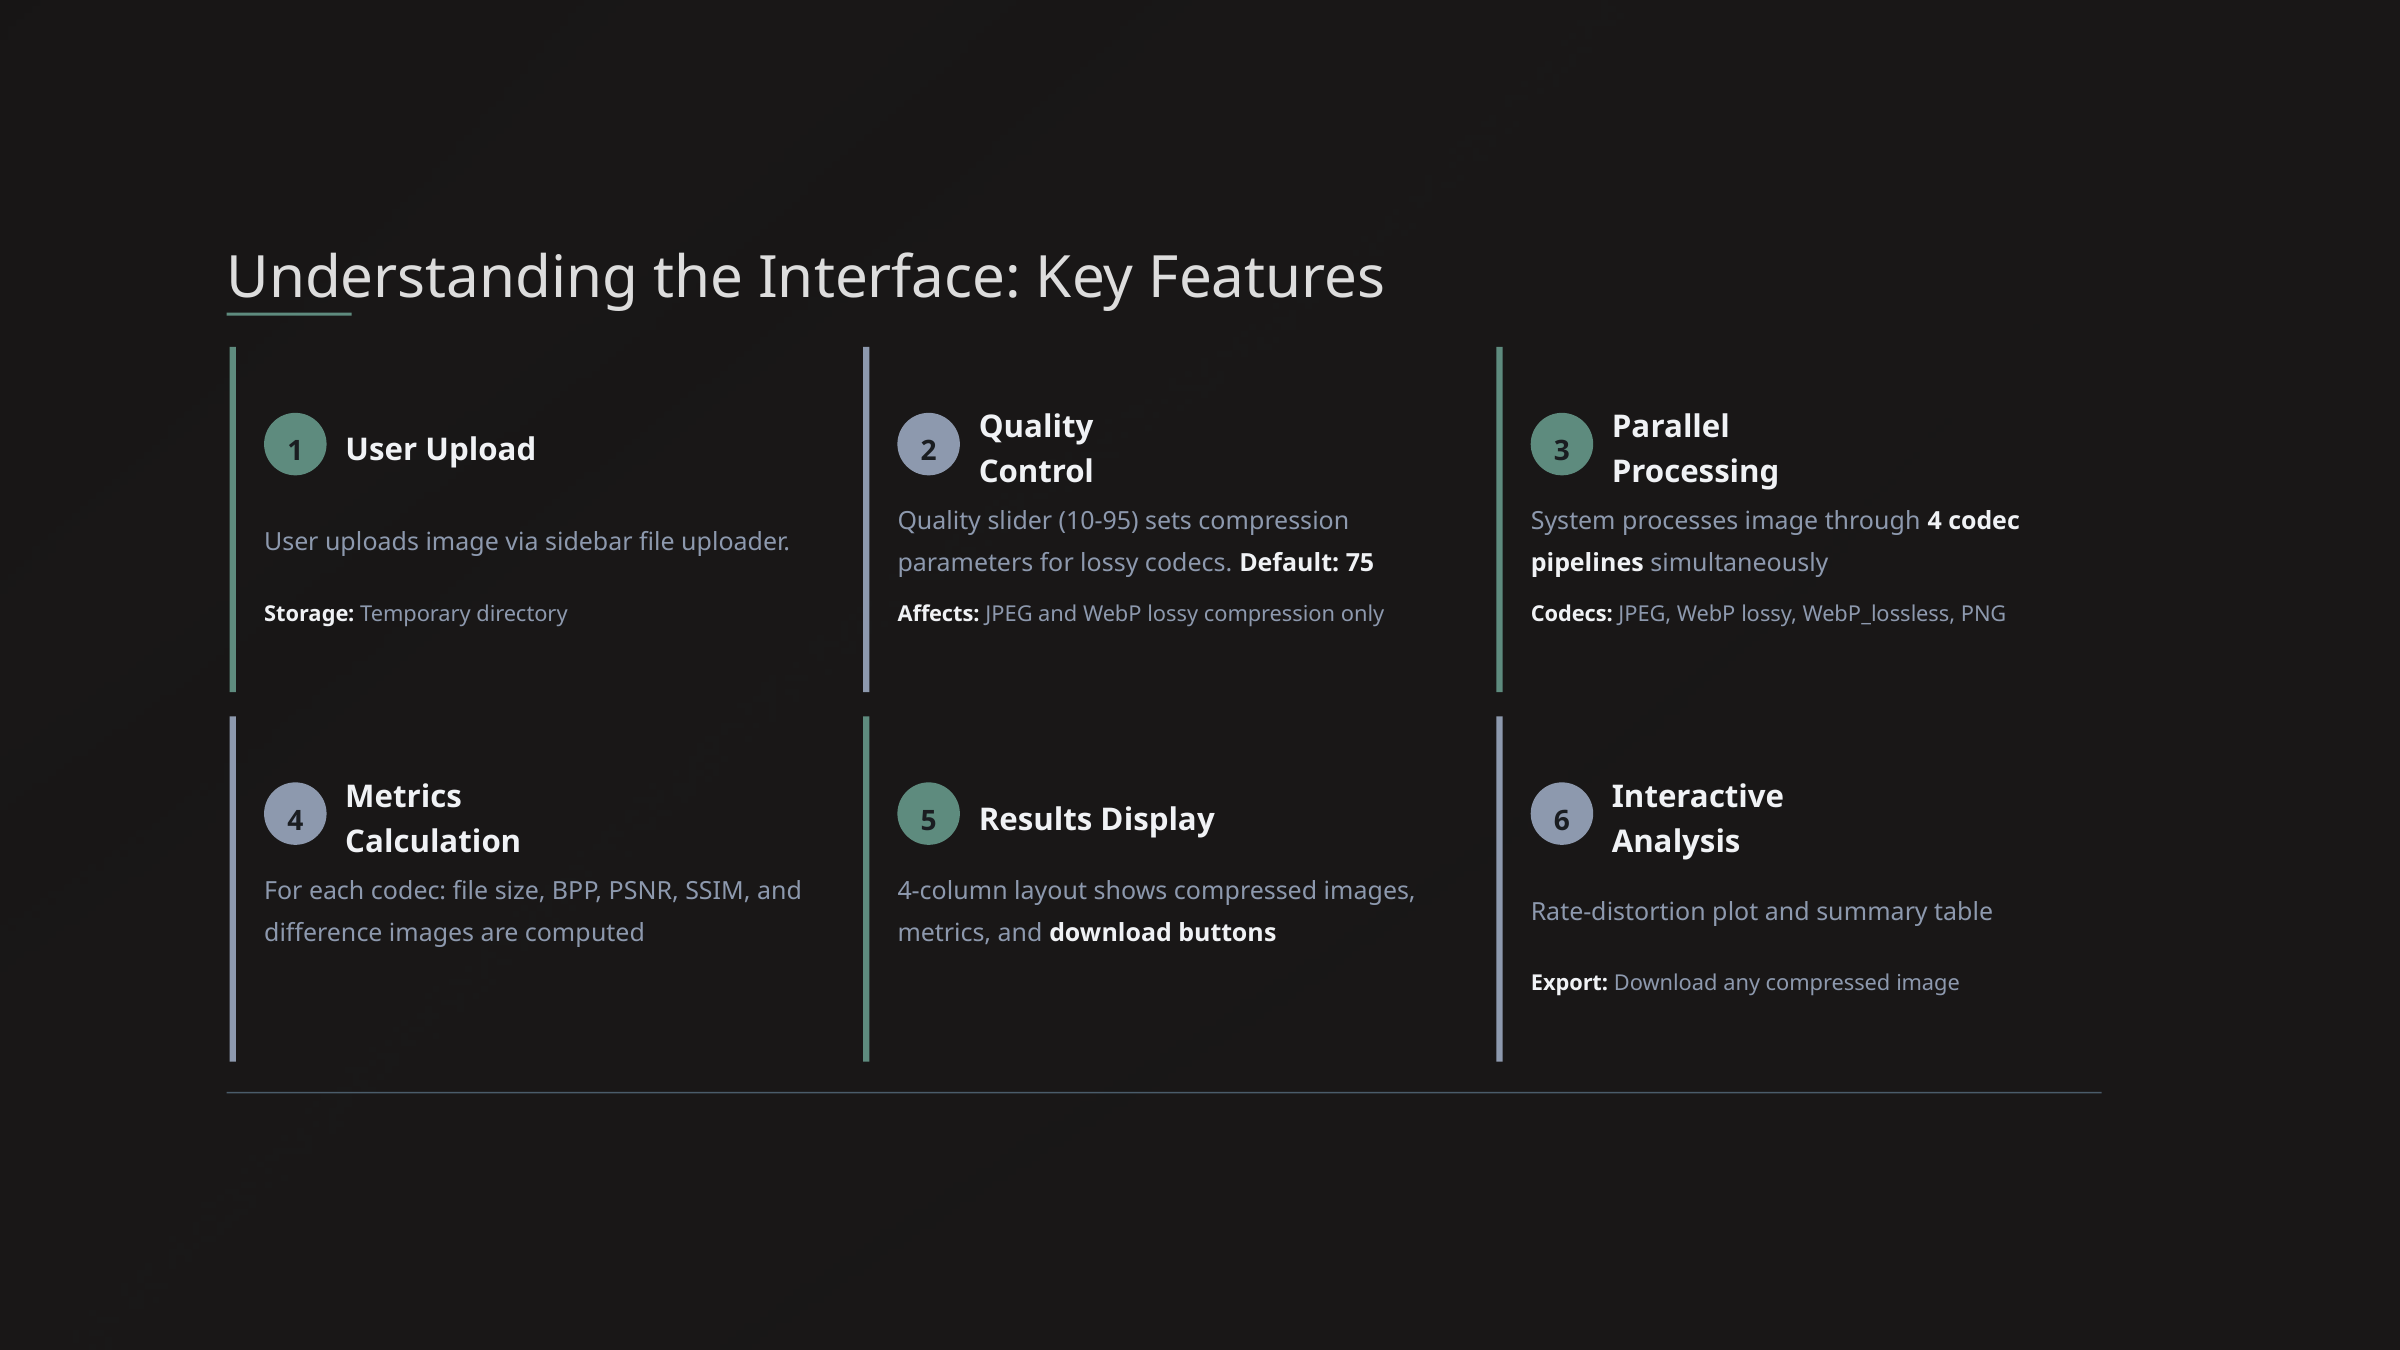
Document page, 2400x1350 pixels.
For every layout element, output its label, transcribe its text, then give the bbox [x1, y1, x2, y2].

text_box 2 [890, 412, 967, 476]
text_box Quality slider (10-95) sets compression parameters for lossy codecs. Default: 75 [897, 494, 1481, 576]
text_box Export: Download any compressed image [1530, 963, 2112, 995]
text_box 5 [890, 782, 967, 845]
text_box [229, 346, 236, 693]
text_box [863, 716, 870, 1062]
text_box 4-column layout shows compressed images, metrics, and download buttons [897, 863, 1481, 945]
text_box Codecs: JPEG, WebP lossy, WebP_lossless, PNG [1530, 594, 2112, 626]
text_box Rate-distortion plot and summary table [1530, 863, 2114, 945]
text_box For each codec: file size, BPP, PSNR, SSIM, and difference images are computed [264, 863, 847, 945]
text_box Quality Control [978, 422, 1214, 466]
text_box Storage: Temporary directory [264, 594, 846, 626]
text_box Parallel Processing [1611, 422, 1906, 466]
text_box [226, 312, 352, 316]
text_box 6 [1523, 782, 1601, 845]
text_box 1 [257, 412, 334, 476]
text_box [863, 346, 870, 693]
text_box Affects: JPEG and WebP lossy compression only [897, 594, 1479, 626]
text_box Understanding the Interface: Key Features [226, 231, 2130, 294]
text_box System processes image through 4 codec pipelines simultaneously [1530, 494, 2114, 576]
text_box User uploads image via sidebar file uploader. [264, 494, 847, 576]
text_box Results Display [978, 791, 1218, 836]
text_box Interactive Analysis [1611, 791, 1914, 836]
text_box [229, 716, 236, 1062]
text_box [1496, 346, 1503, 693]
text_box [1496, 716, 1503, 1062]
text_box Metrics Calculation [345, 791, 644, 836]
text_box User Upload [345, 422, 541, 466]
text_box 3 [1523, 412, 1601, 476]
text_box 4 [257, 782, 334, 845]
